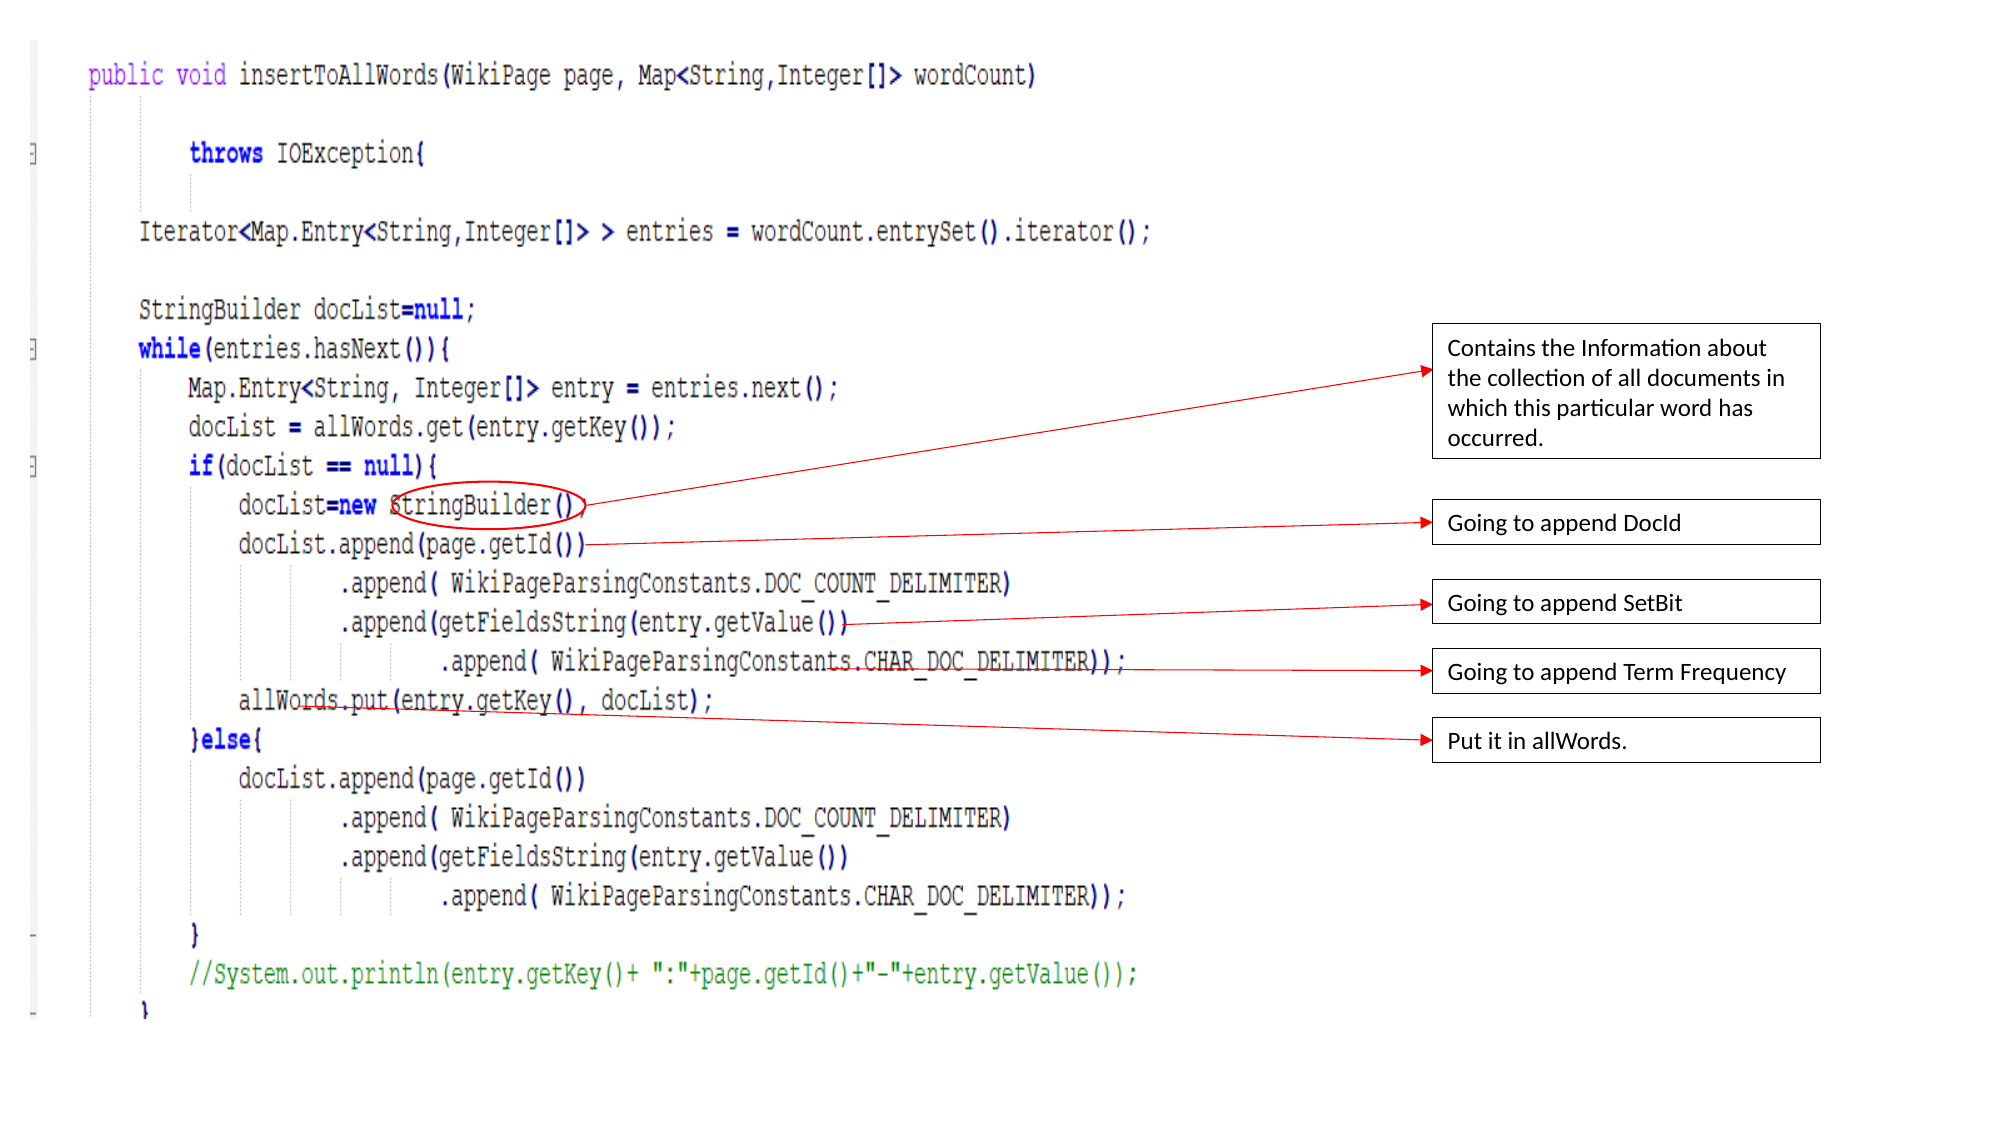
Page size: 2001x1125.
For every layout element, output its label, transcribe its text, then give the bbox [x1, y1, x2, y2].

text_box Going to append DocId [1462, 499, 1821, 545]
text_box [585, 369, 1434, 506]
text_box Contains the Information about the collection of all documents in which this particular word has occurred. [1462, 323, 1821, 459]
text_box Put it in allWords. [1462, 717, 1821, 763]
picture [30, 40, 1462, 1019]
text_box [585, 522, 1433, 545]
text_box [826, 668, 1433, 672]
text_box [842, 604, 1433, 625]
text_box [298, 705, 1433, 741]
text_box Going to append Term Frequency [1462, 648, 1821, 694]
text_box Going to append SetBit [1462, 579, 1821, 624]
